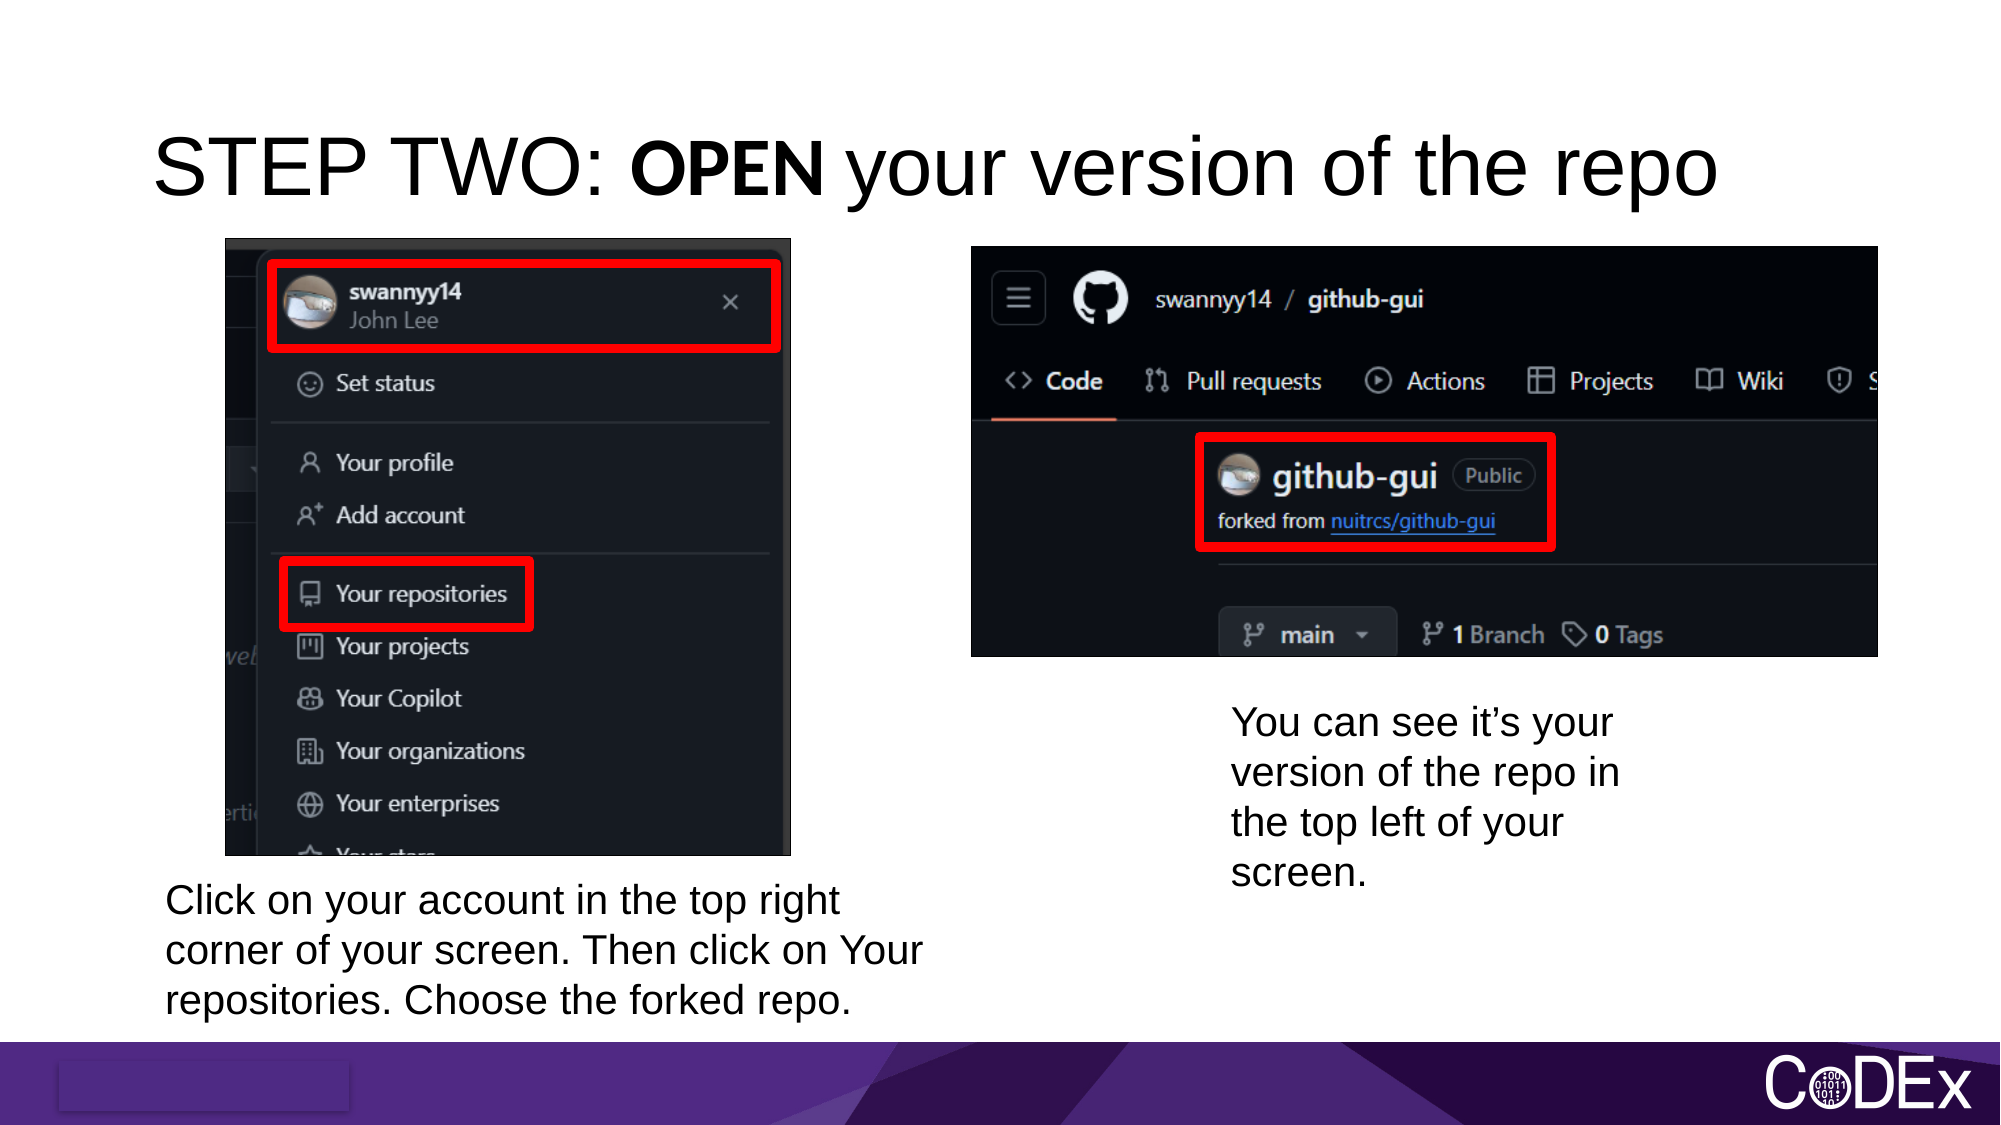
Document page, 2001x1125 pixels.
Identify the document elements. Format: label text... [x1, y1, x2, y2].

text_box Click on your account in the top right corner of your screen. Then click on Your repositories. Choose the forked repo. [149, 865, 965, 1031]
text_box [225, 237, 791, 856]
text_box You can see it’s your version of the repo in the top left of your screen. [1216, 687, 1660, 903]
picture [0, 0, 2000, 1125]
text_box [971, 246, 1878, 657]
title STEP TWO: OPEN your version of the repo [137, 59, 1863, 278]
